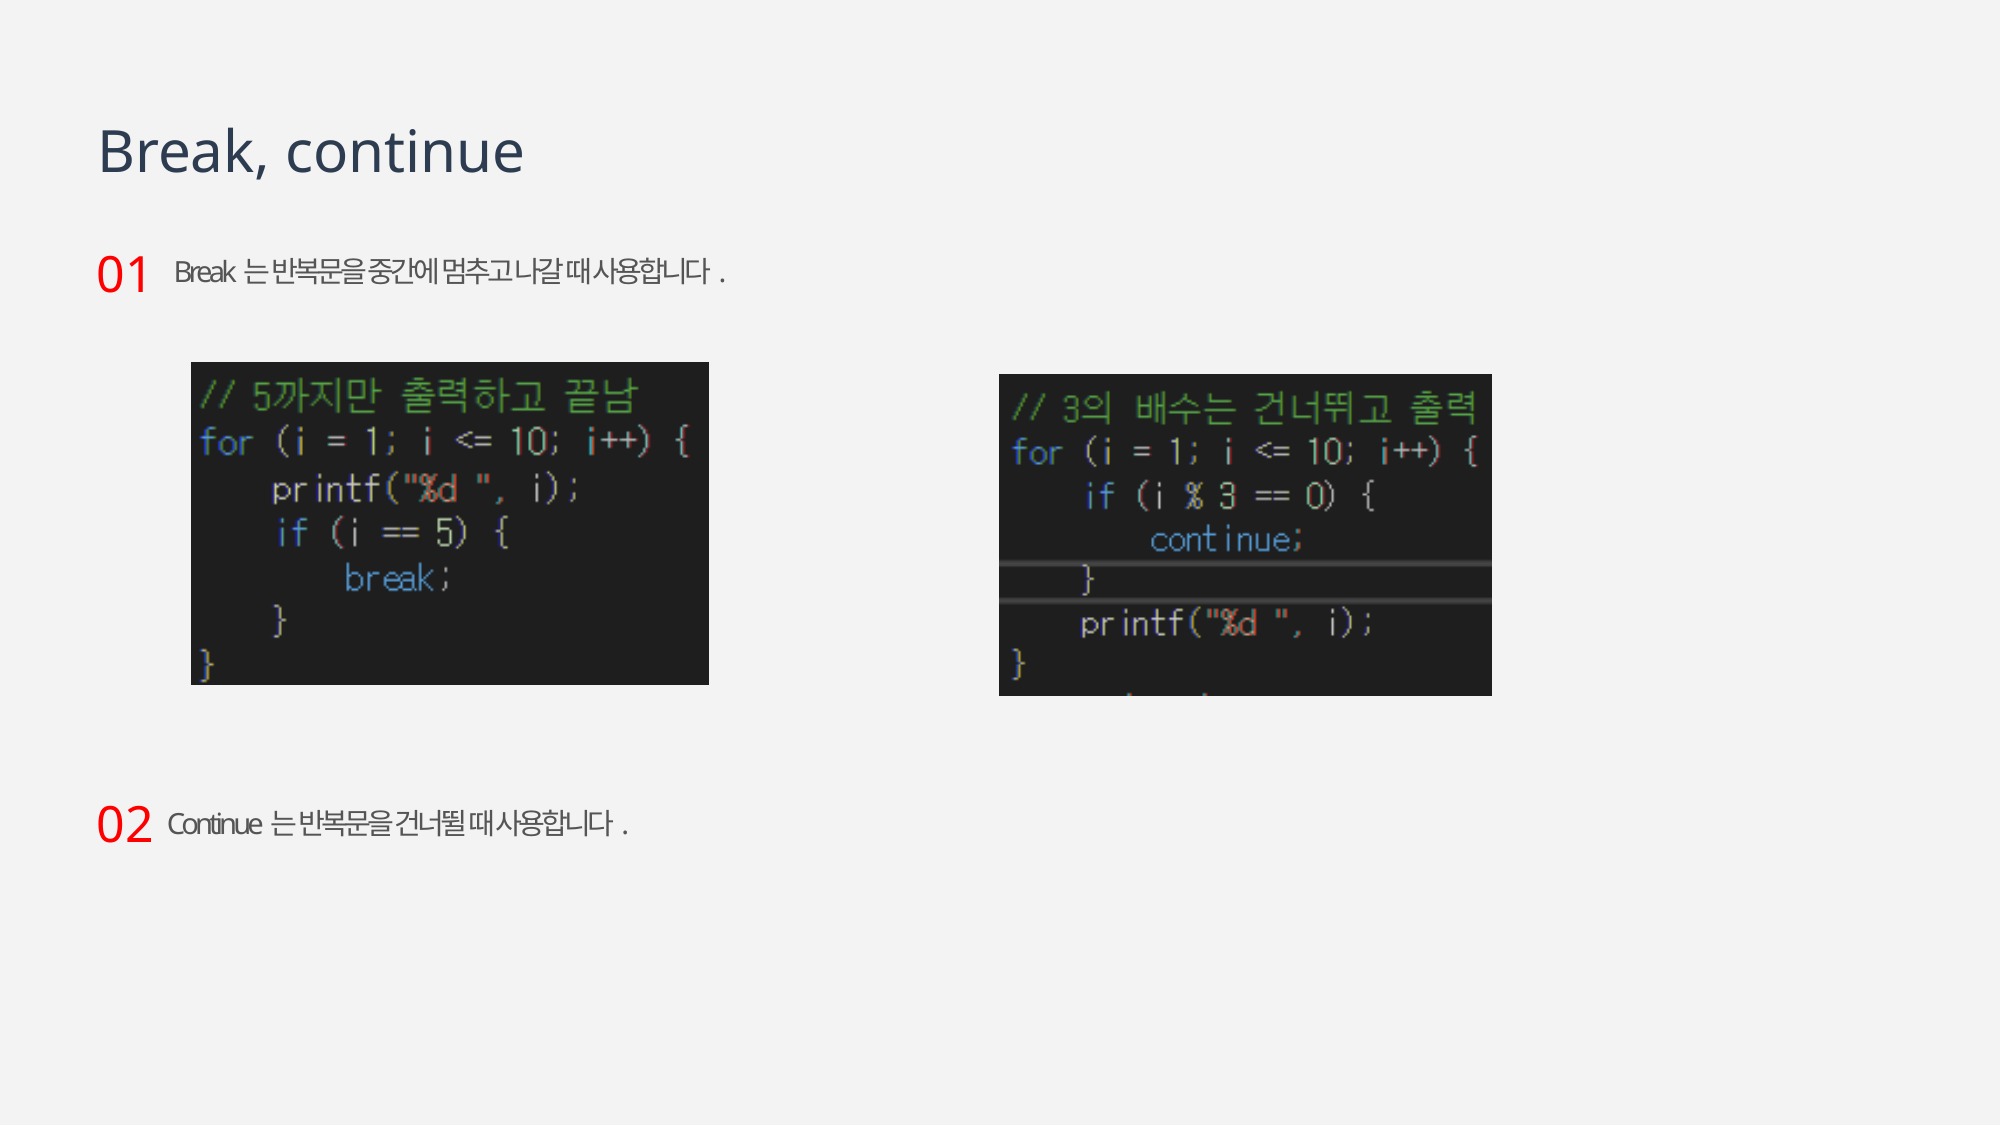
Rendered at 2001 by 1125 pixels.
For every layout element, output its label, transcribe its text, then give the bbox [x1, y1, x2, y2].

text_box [99, 234, 1239, 332]
picture [191, 362, 709, 685]
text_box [99, 783, 1239, 860]
text_box Break, continue [82, 107, 770, 192]
picture [999, 374, 1492, 696]
